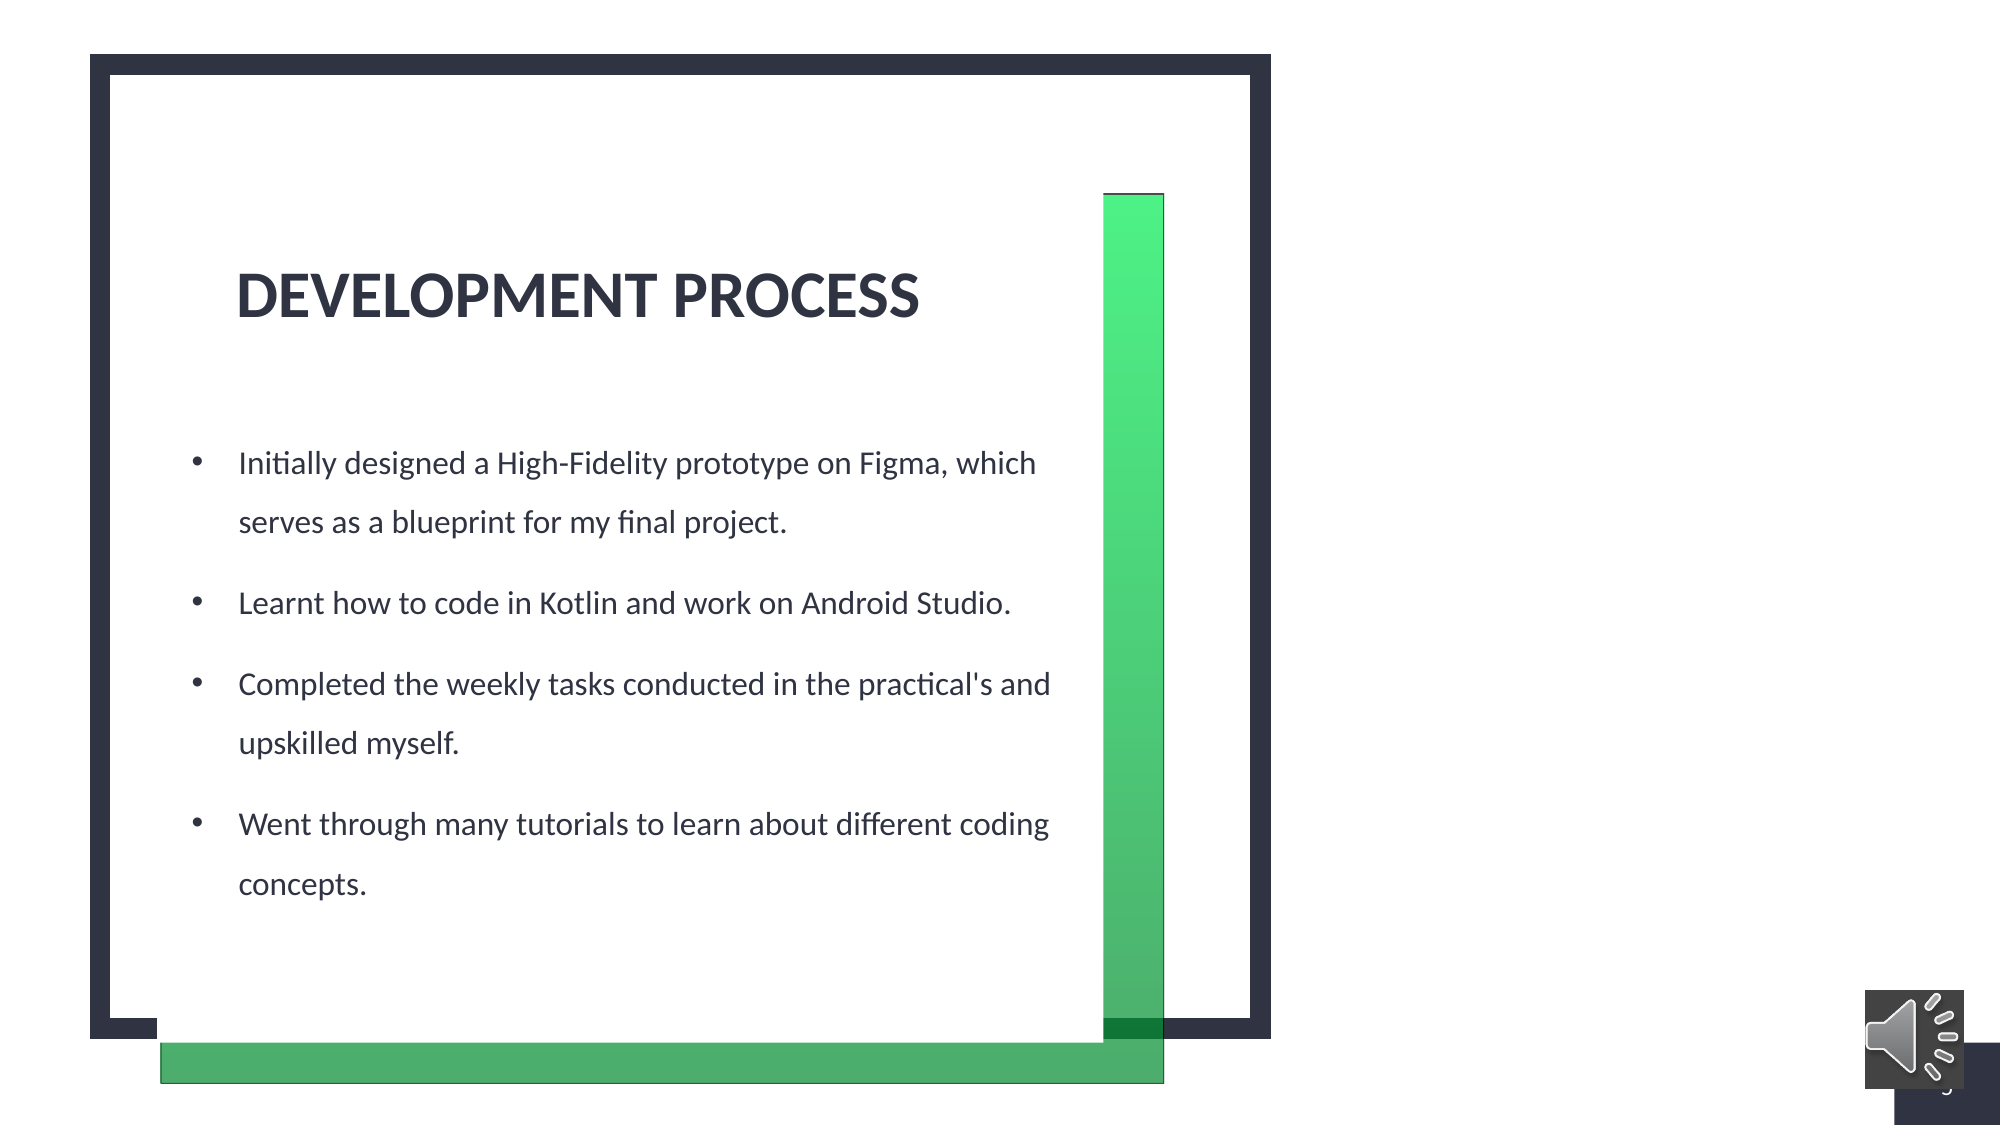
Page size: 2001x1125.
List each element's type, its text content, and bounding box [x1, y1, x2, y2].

list Initially designed a High-Fidelity prototype on Figma, which serves as a blueprint for my final project. Learnt how to code in Kotlin and work on Android Studio. Completed the weekly tasks conducted in the practical's and upskilled myself. Went through many tutorials to learn about different coding concepts. [176, 413, 1090, 971]
title development PROCESS [157, 242, 1000, 340]
picture [1864, 989, 1965, 1090]
slide_number 5 [1894, 1052, 2000, 1119]
